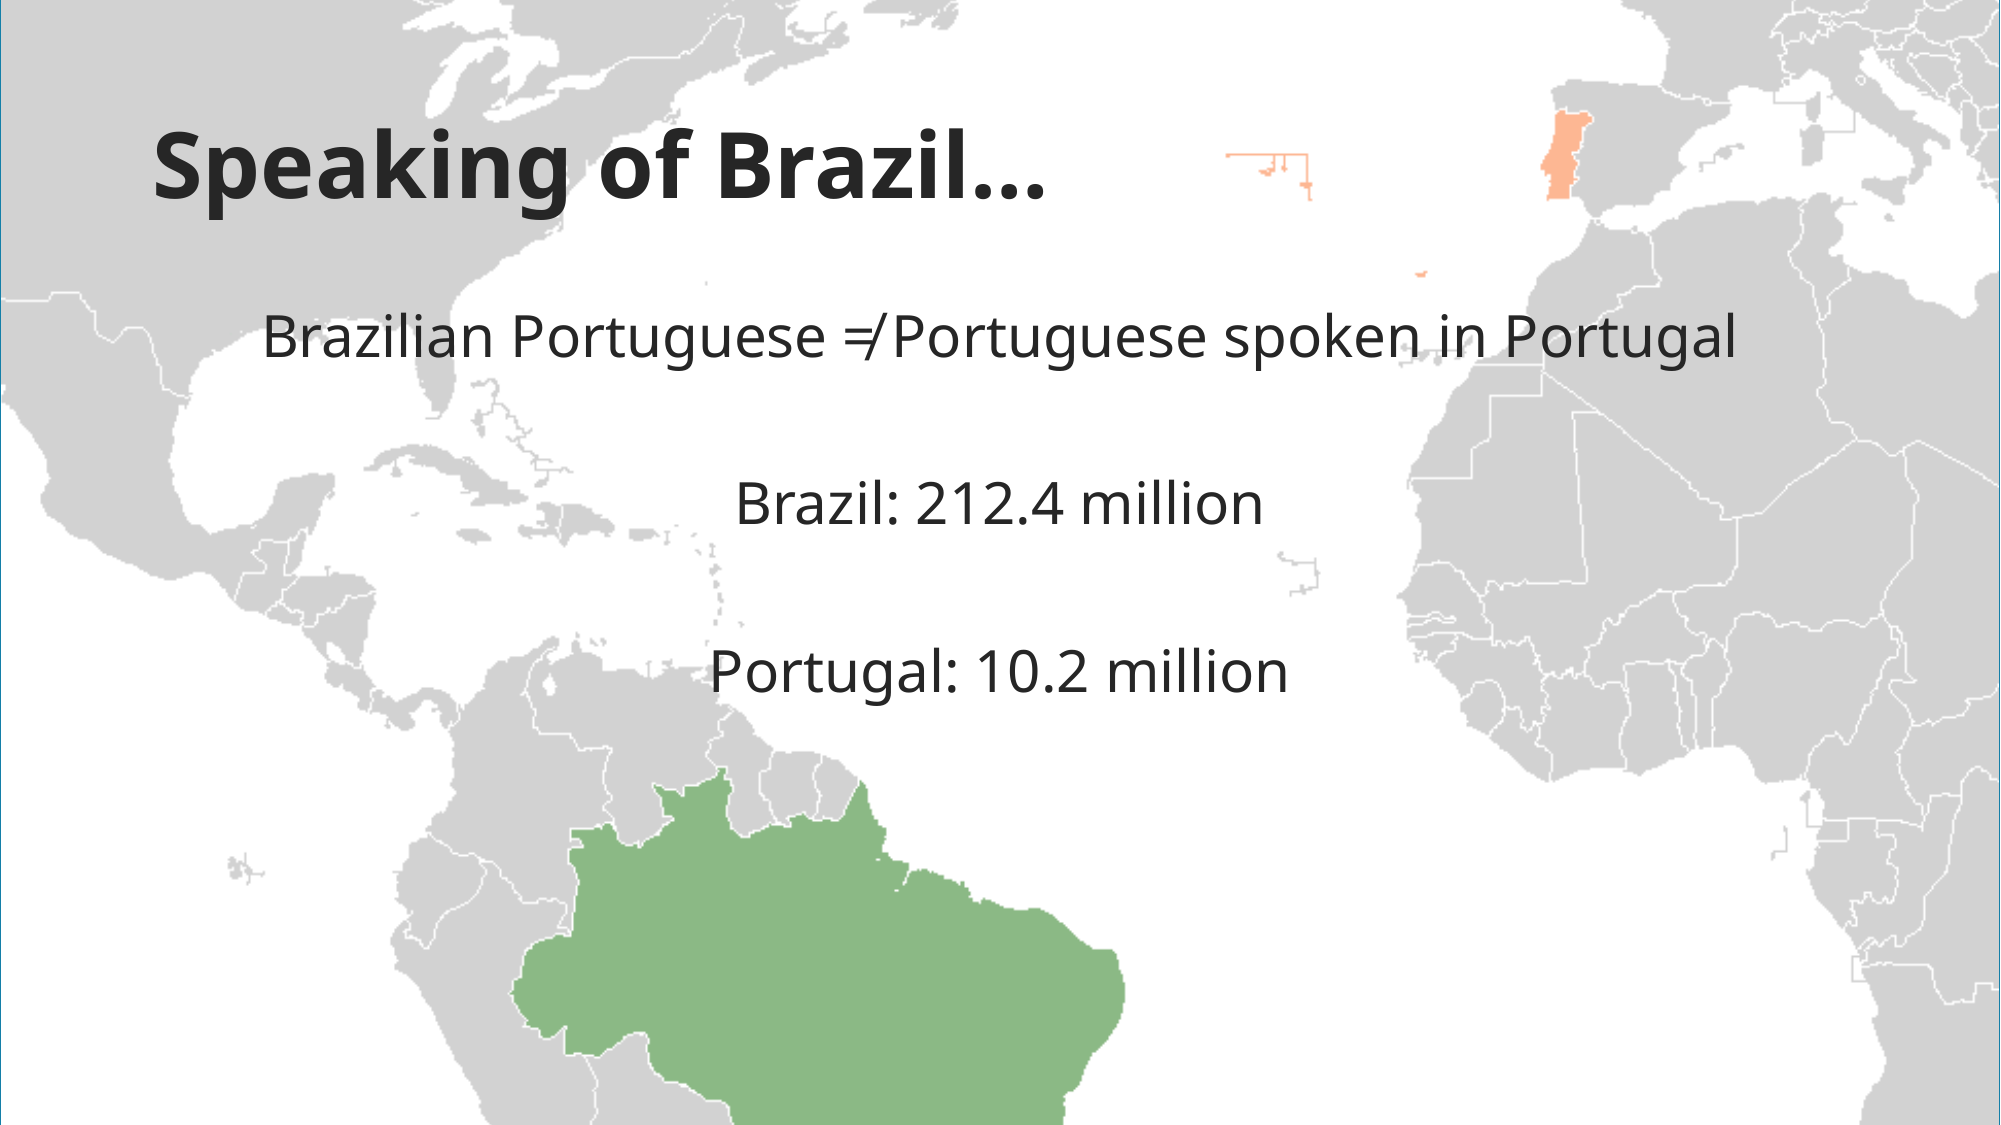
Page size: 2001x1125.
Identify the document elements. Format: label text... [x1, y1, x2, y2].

text_box [0, 0, 2000, 1125]
list Brazilian Portuguese ≠ Portuguese spoken in Portugal Brazil: 212.4 million Portugal: 10.2 million [137, 299, 1863, 1014]
title Speaking of Brazil… [137, 59, 1863, 278]
